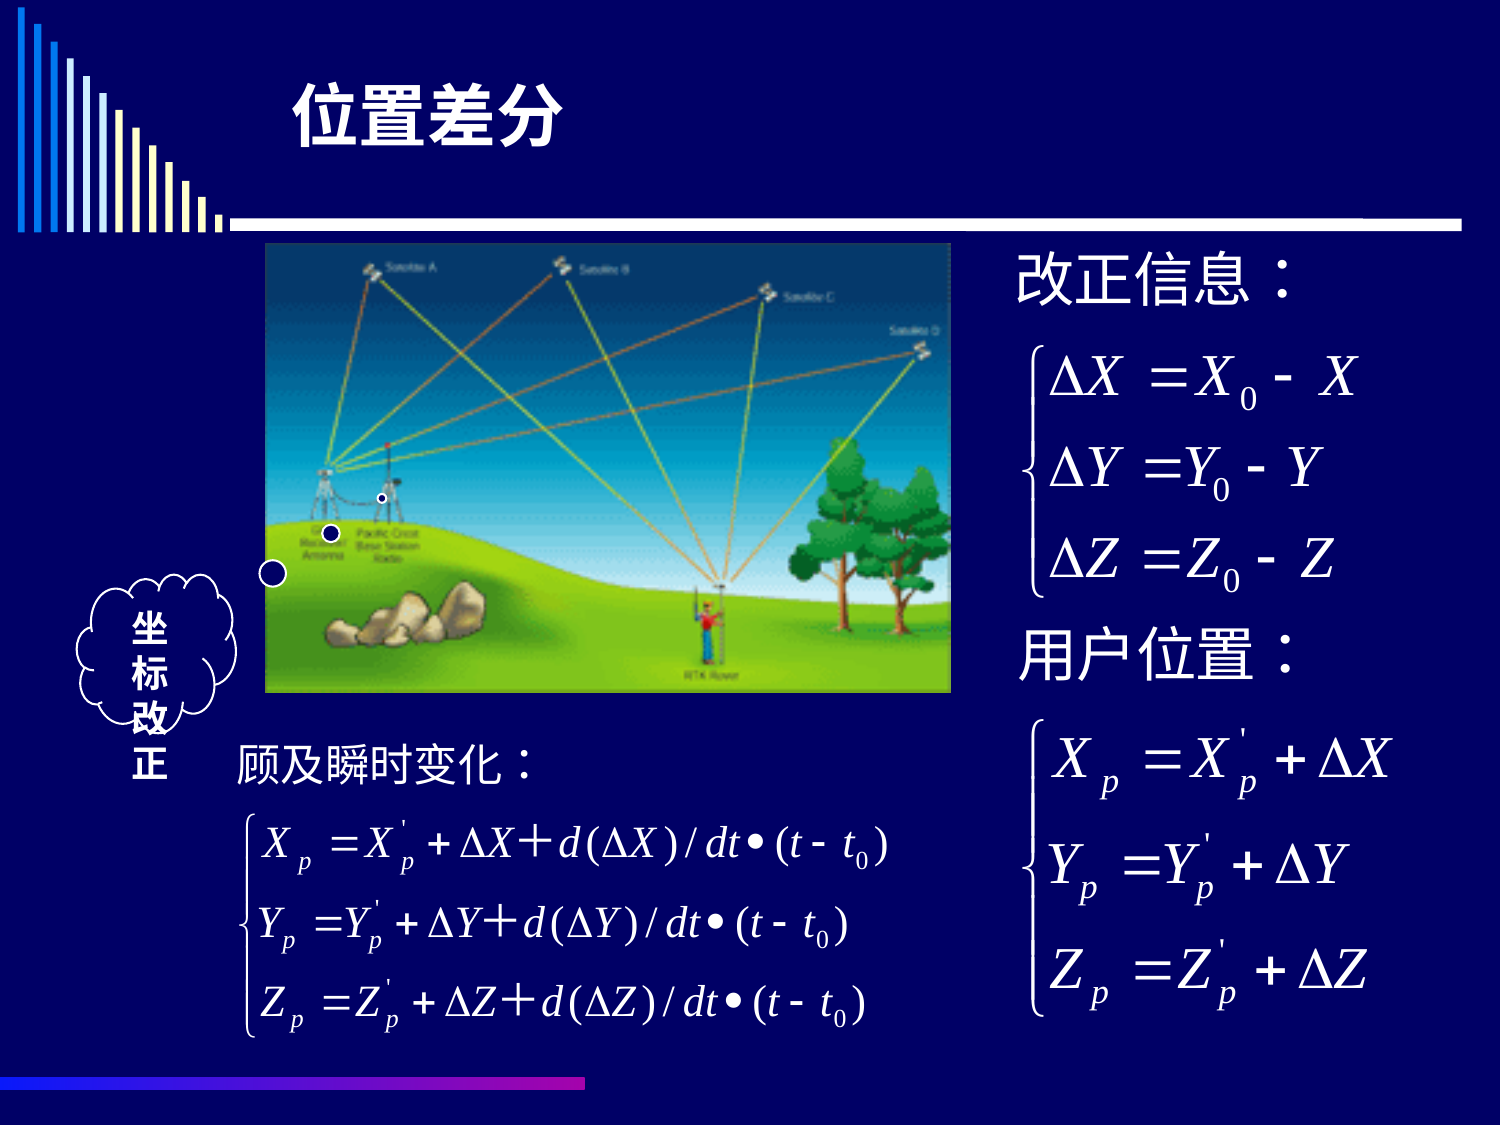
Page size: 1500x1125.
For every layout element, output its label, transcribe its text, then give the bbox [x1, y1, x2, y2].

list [1009, 243, 1405, 1024]
picture [265, 243, 951, 694]
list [229, 734, 892, 1046]
text_box 坐标改正 [76, 574, 236, 734]
title 位置差分 [275, 19, 1425, 208]
